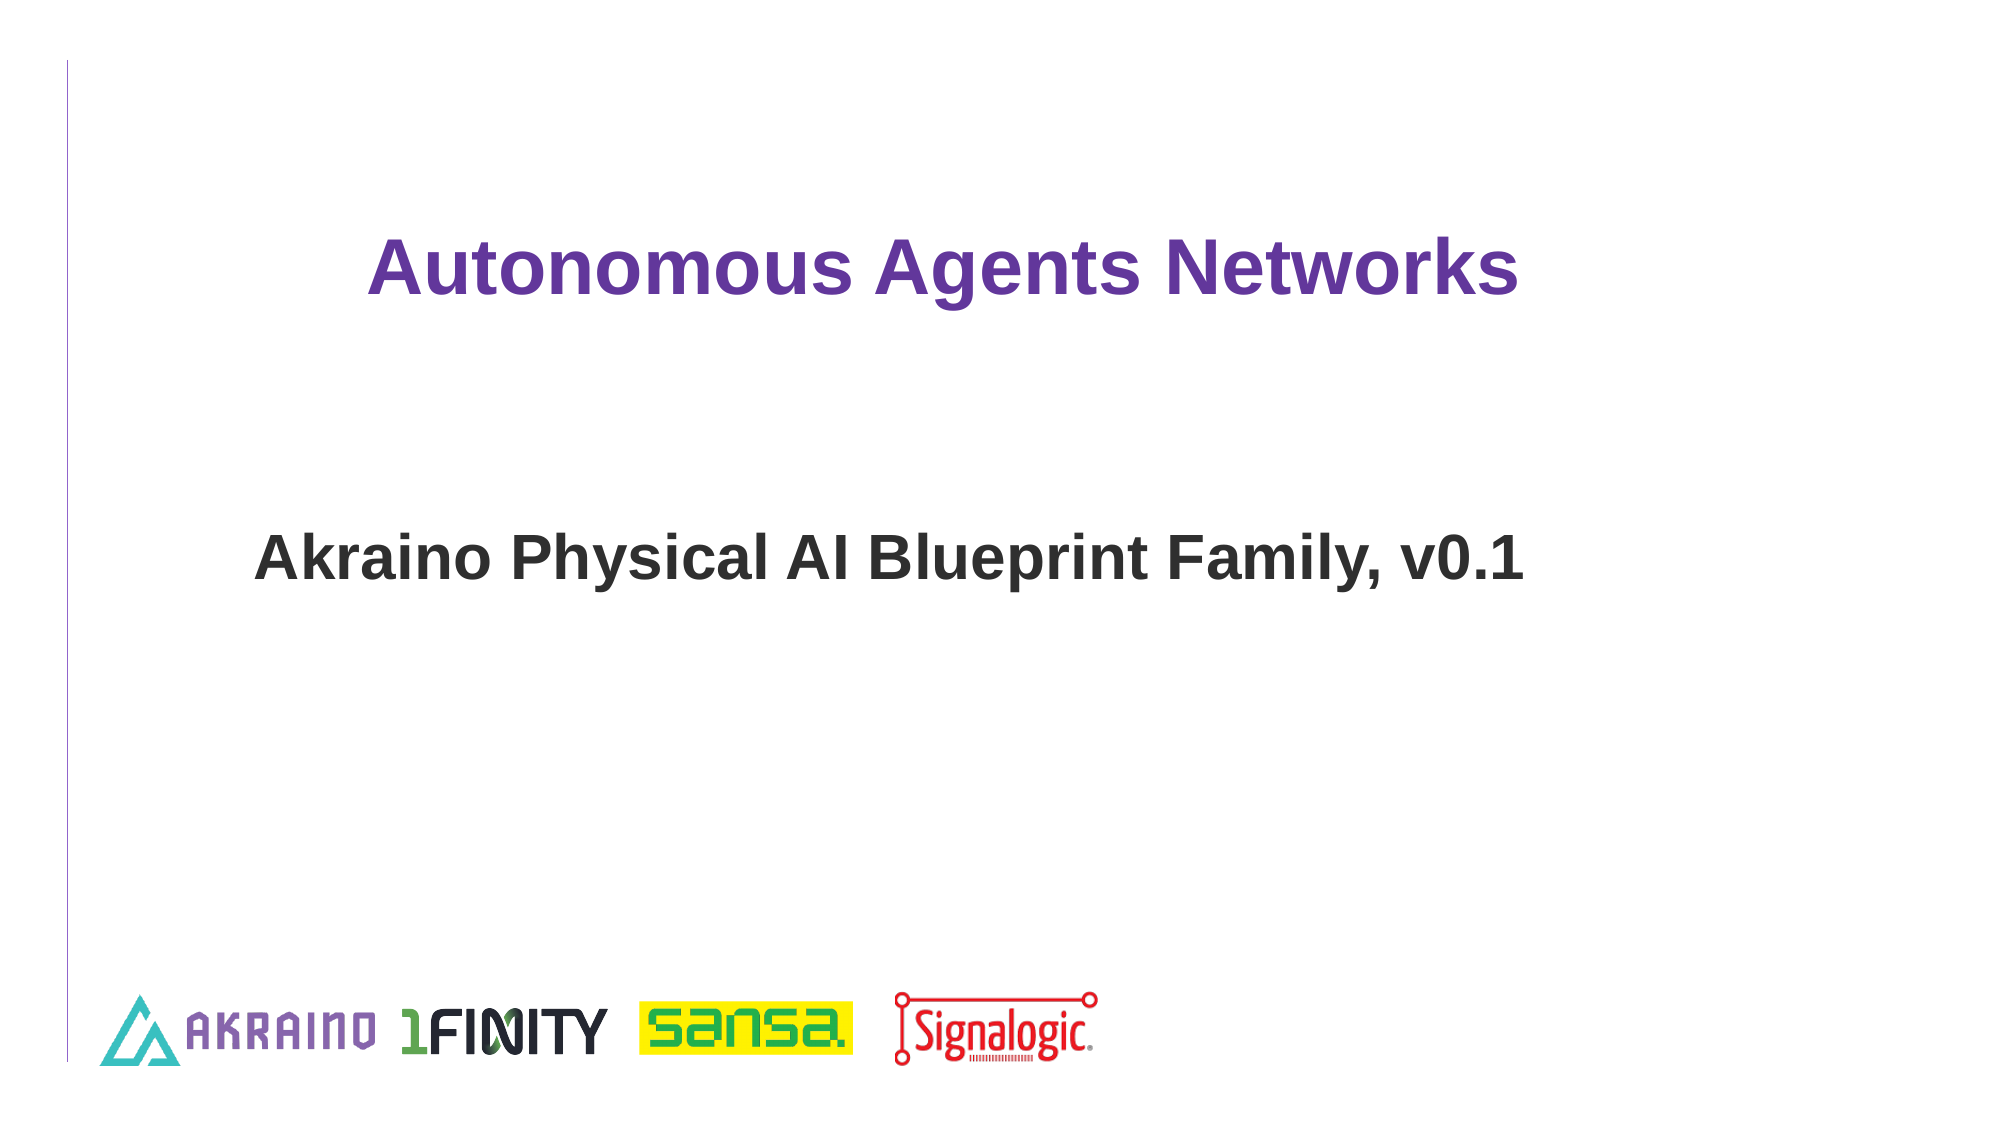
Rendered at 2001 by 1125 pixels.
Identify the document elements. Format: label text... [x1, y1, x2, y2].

list Akraino Physical AI Blueprint Family, v0.1 [238, 508, 1830, 603]
picture [402, 1007, 608, 1055]
picture [895, 989, 1098, 1069]
picture [99, 994, 375, 1066]
title Autonomous Agents Networks [351, 59, 1691, 479]
picture [639, 1001, 853, 1055]
